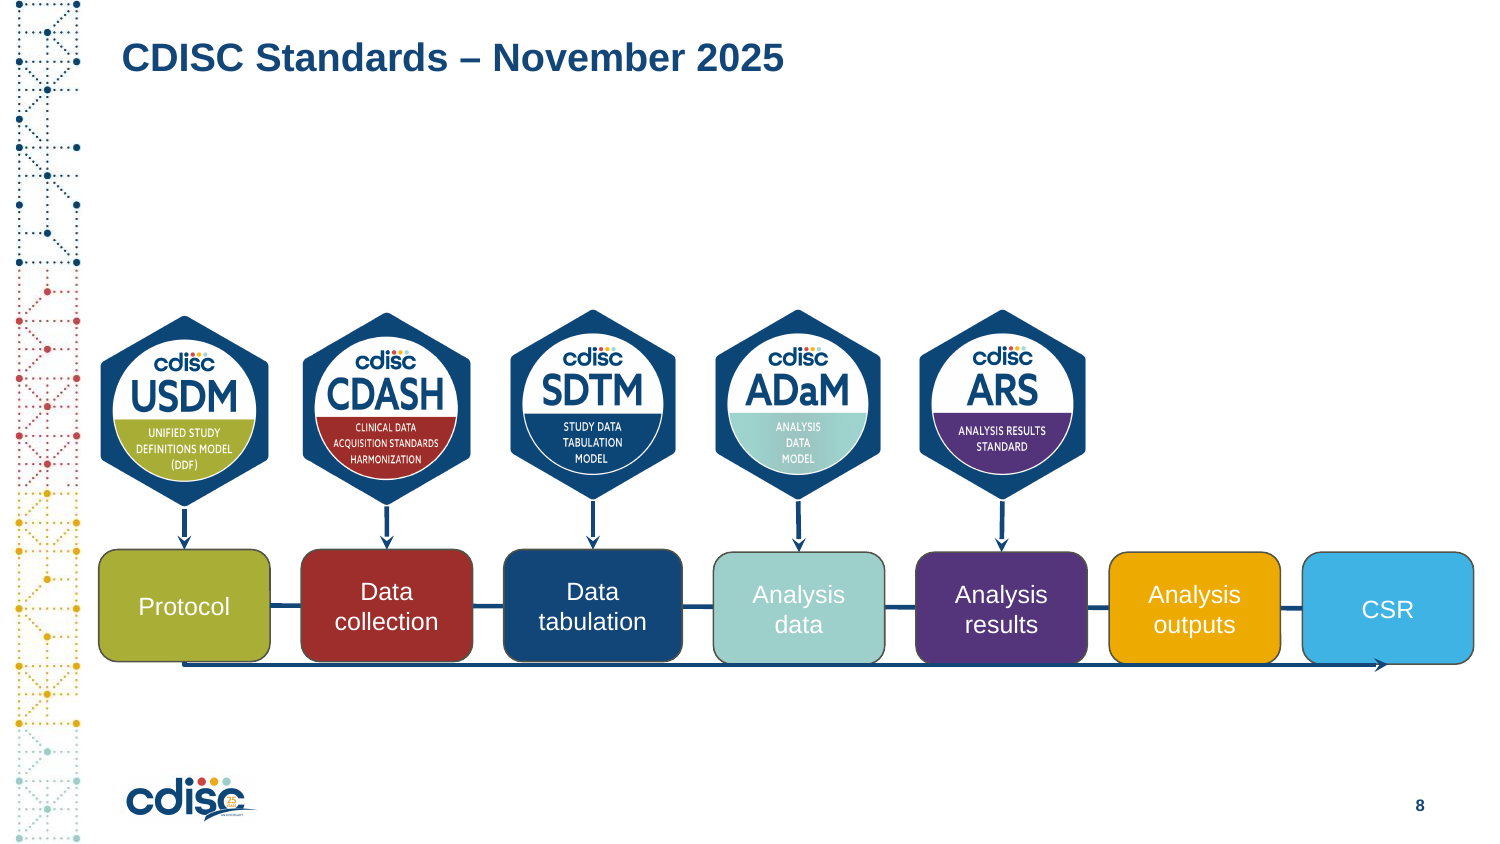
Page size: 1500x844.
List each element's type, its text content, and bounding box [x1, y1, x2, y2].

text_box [98, 549, 1474, 665]
picture [0, 0, 1500, 844]
slide_number 8 [1374, 782, 1425, 828]
title CDISC Standards – November 2025 [121, 2, 1416, 115]
